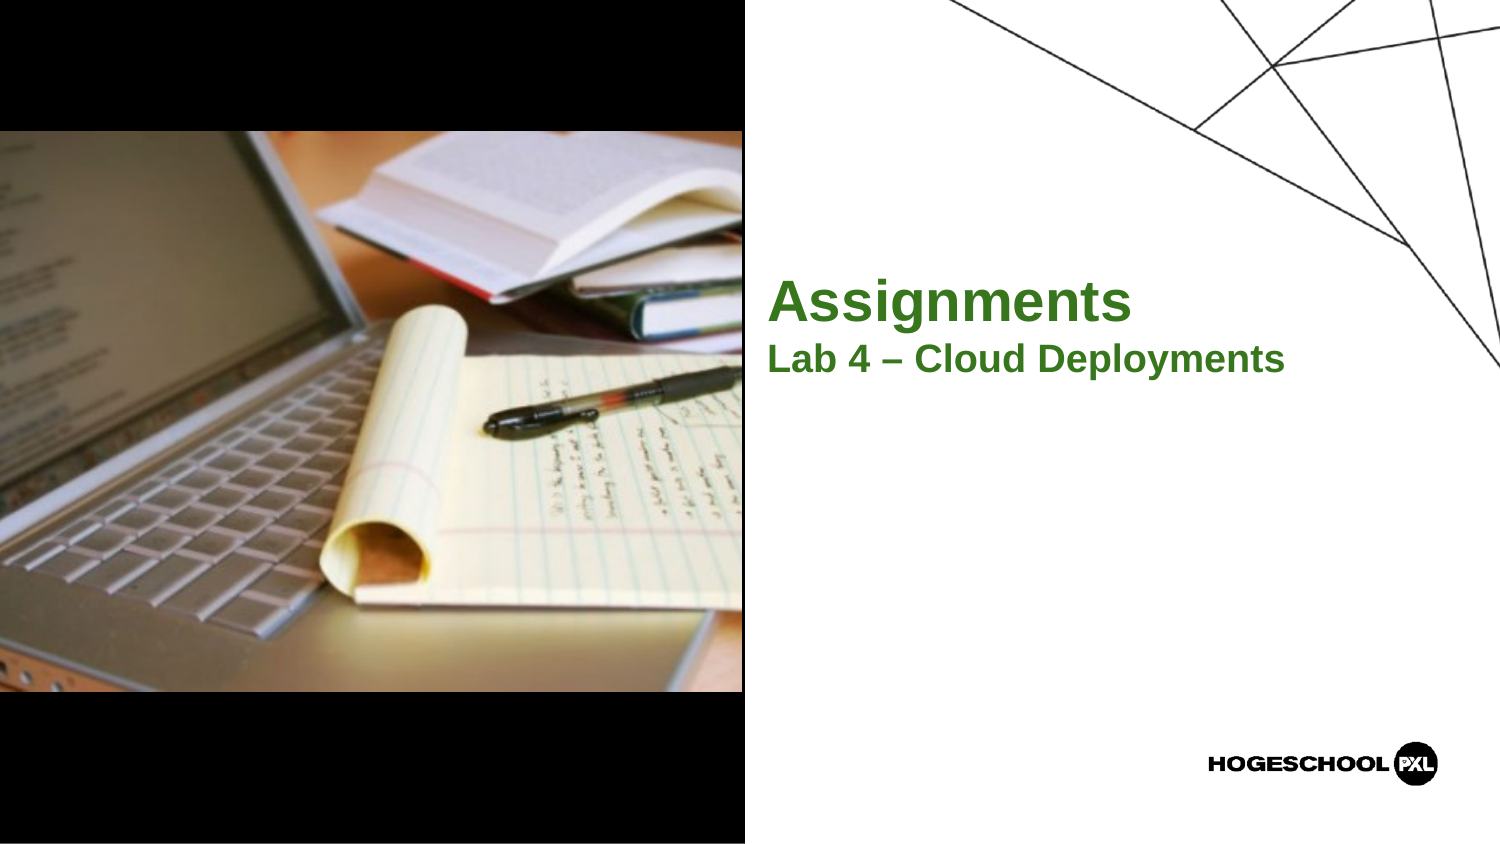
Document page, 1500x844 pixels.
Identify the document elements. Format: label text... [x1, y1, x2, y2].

picture [0, 130, 742, 692]
picture [766, 0, 1500, 837]
title Assignments Lab 4 – Cloud Deployments [752, 248, 1469, 410]
